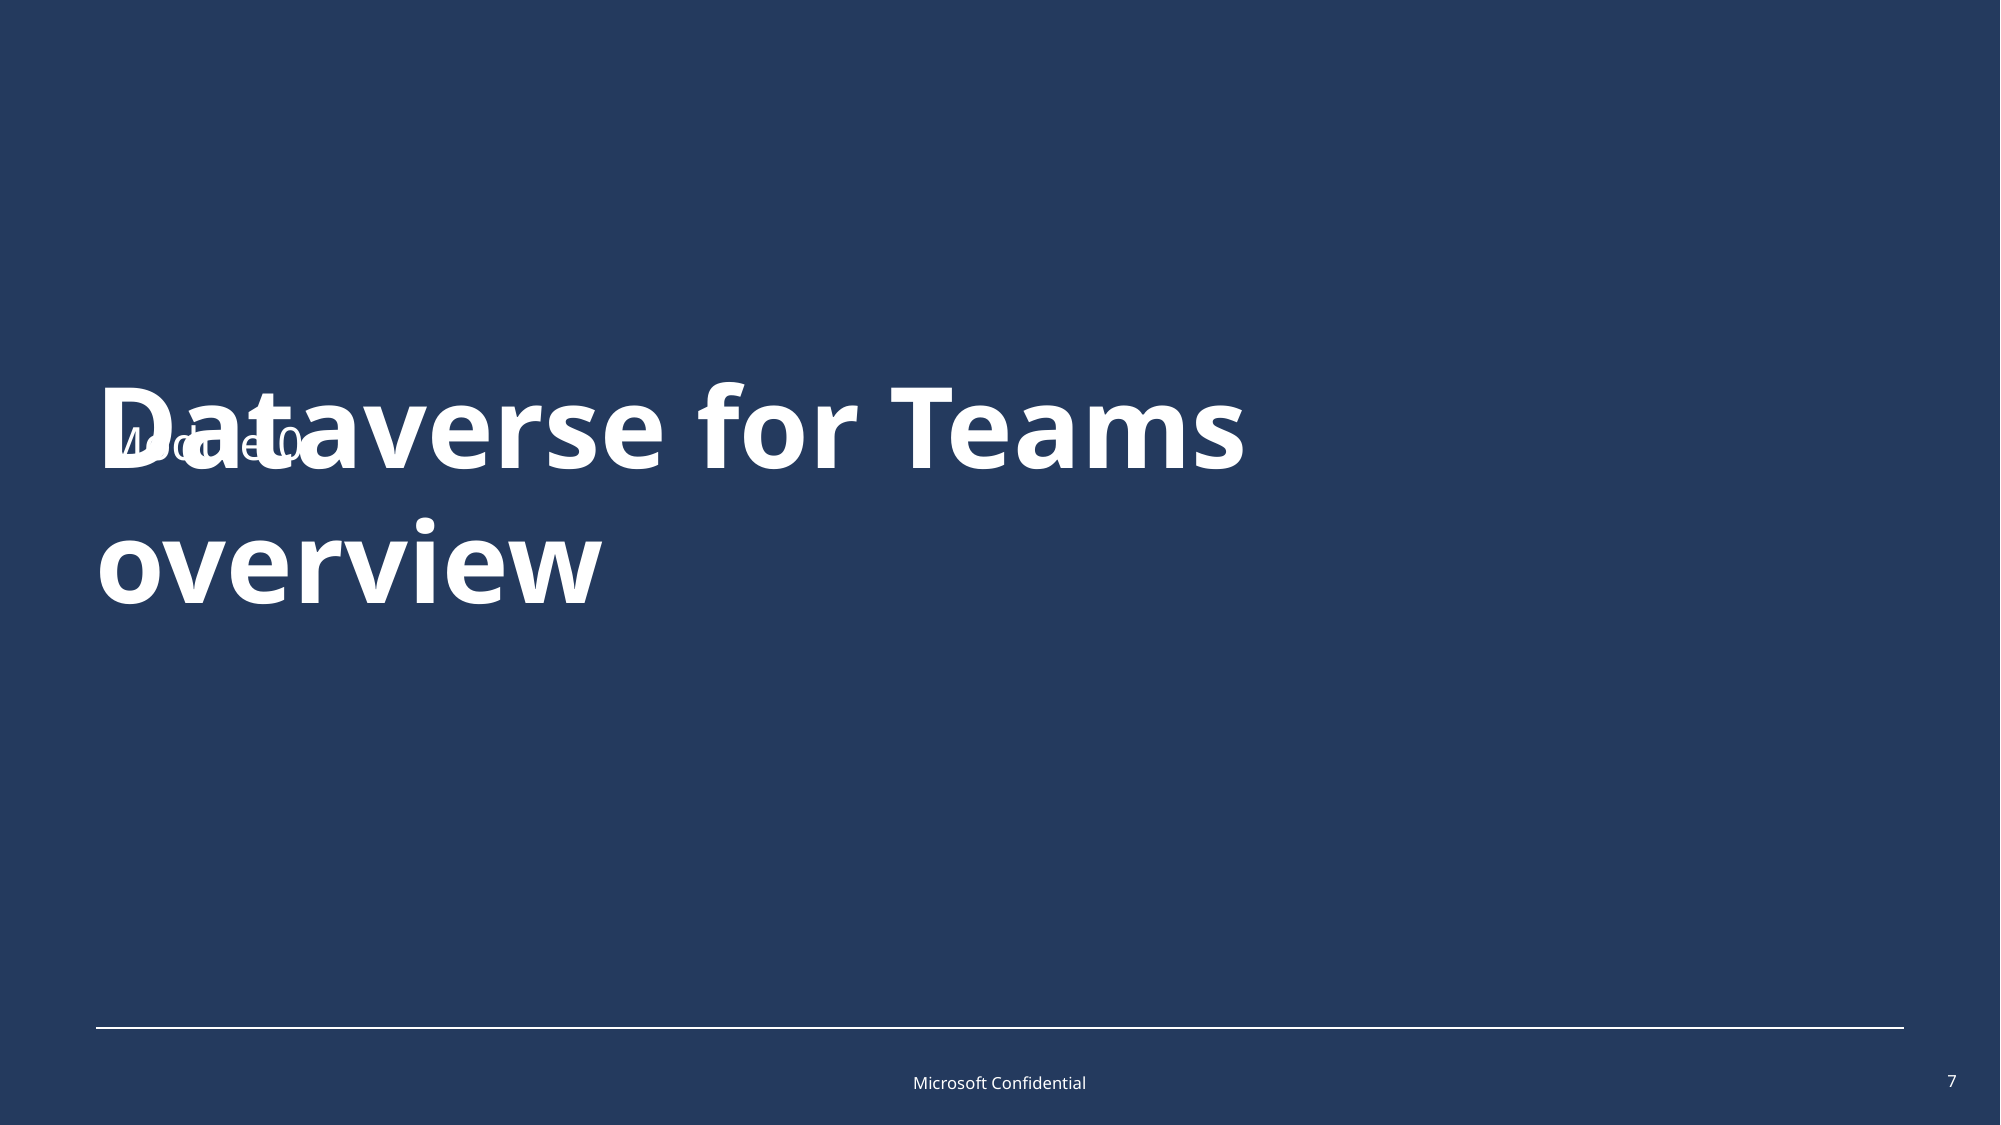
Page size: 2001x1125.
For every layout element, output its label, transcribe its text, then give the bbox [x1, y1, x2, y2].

slide_number 7 [1918, 1072, 1986, 1093]
footer Microsoft Confidential [662, 1072, 1338, 1093]
title Dataverse for Teams overview [95, 353, 1759, 627]
list Module 0 [102, 414, 786, 470]
